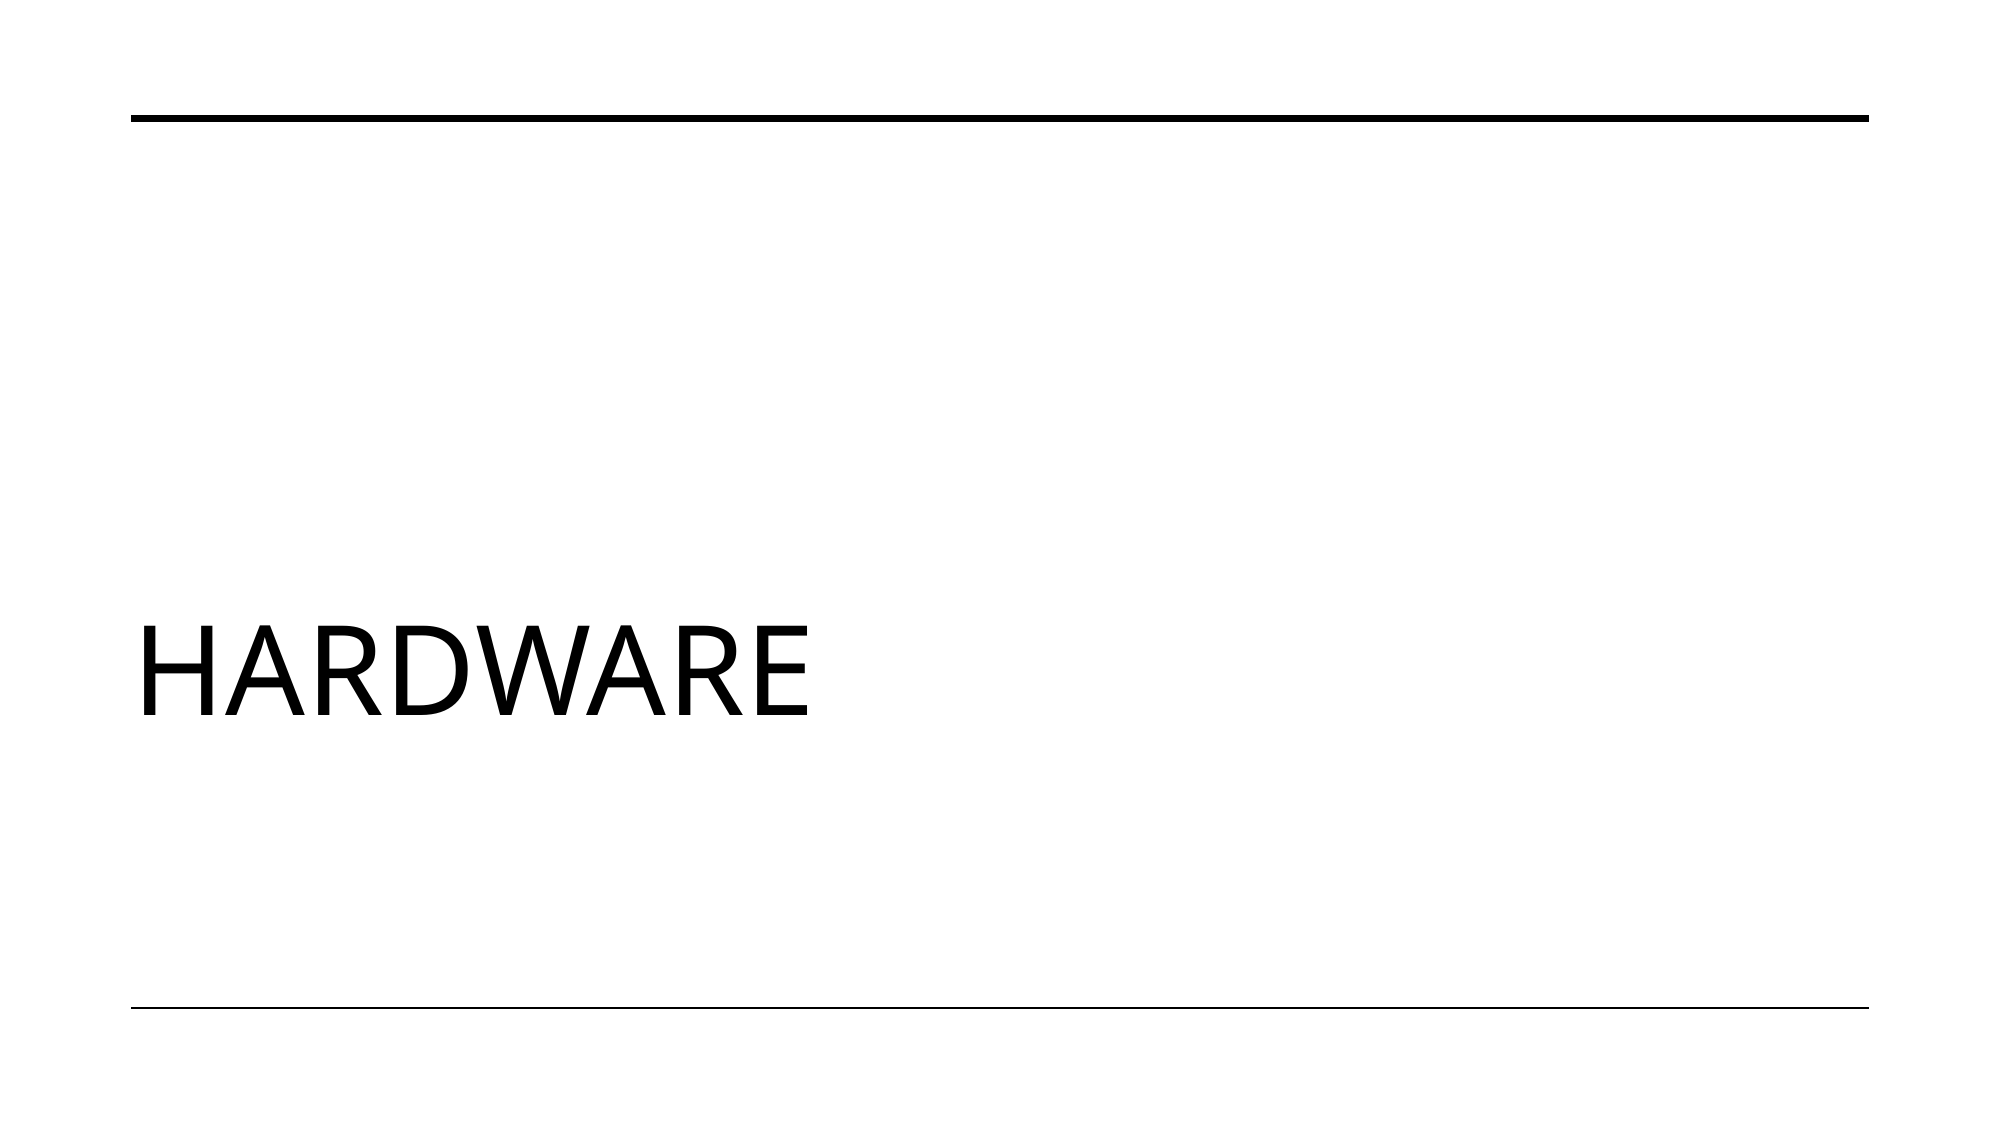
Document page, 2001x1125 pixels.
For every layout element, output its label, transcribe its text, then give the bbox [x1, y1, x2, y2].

title Hardware [117, 280, 1862, 749]
